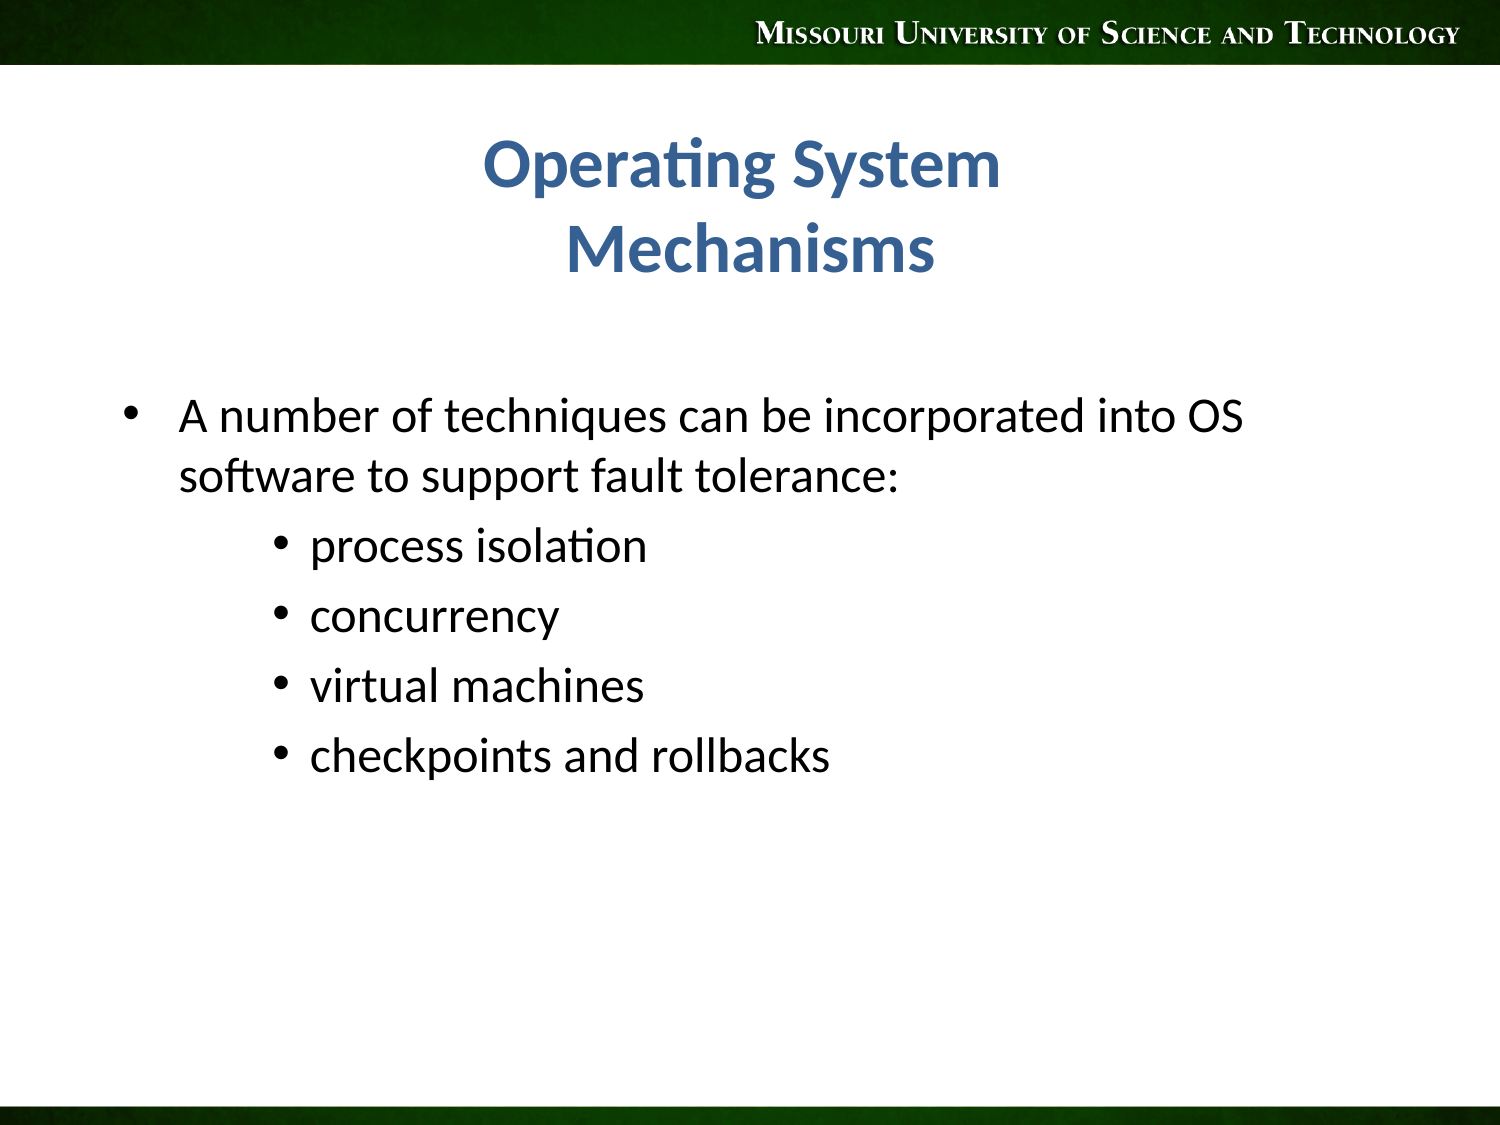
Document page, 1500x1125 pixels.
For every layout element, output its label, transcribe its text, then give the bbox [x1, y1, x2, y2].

title Operating System Mechanisms [76, 108, 1427, 296]
list A number of techniques can be incorporated into OS software to support fault tolerance: process isolation concurrency virtual machines checkpoints and rollbacks [107, 375, 1395, 1038]
picture [0, 0, 1500, 1125]
